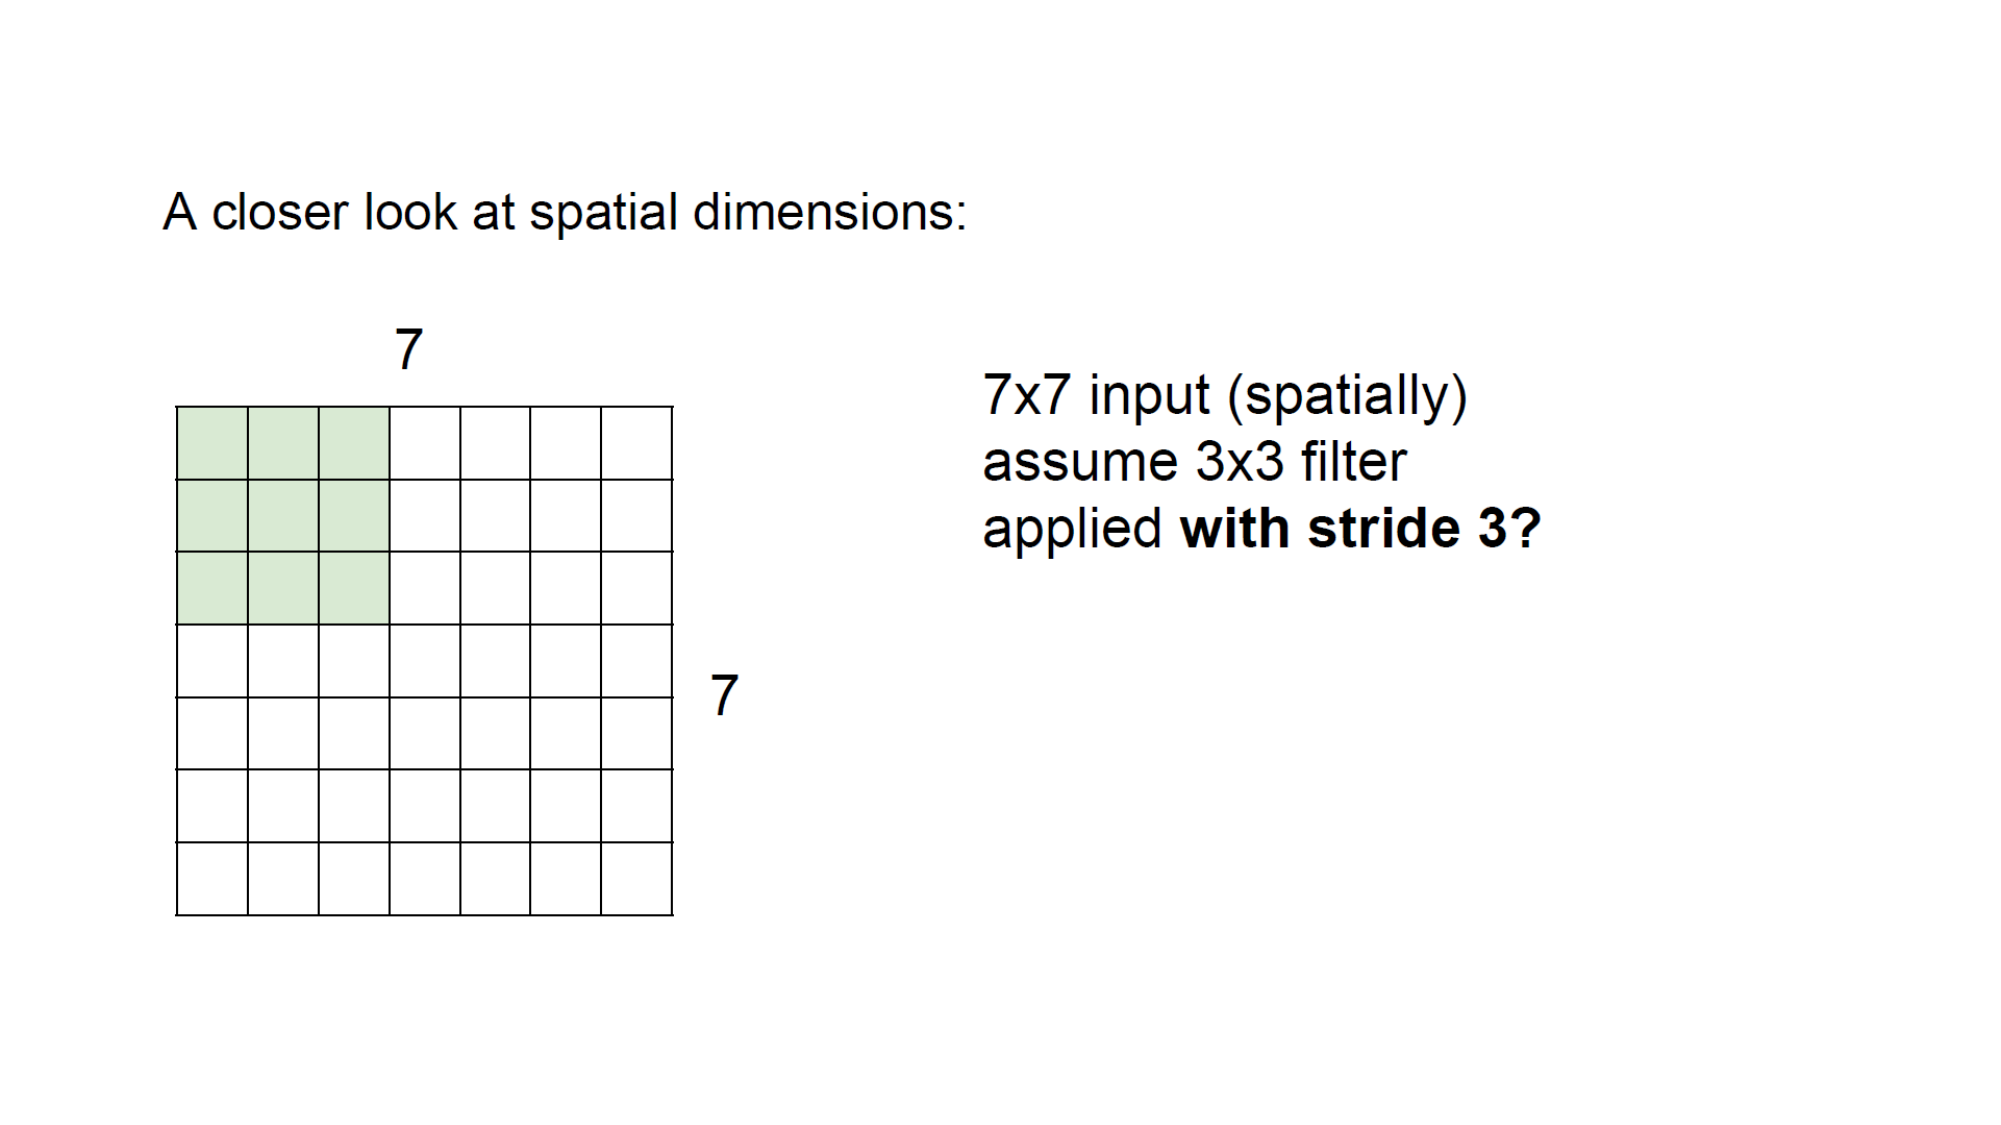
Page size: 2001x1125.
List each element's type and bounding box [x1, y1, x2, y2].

picture [147, 161, 1806, 999]
